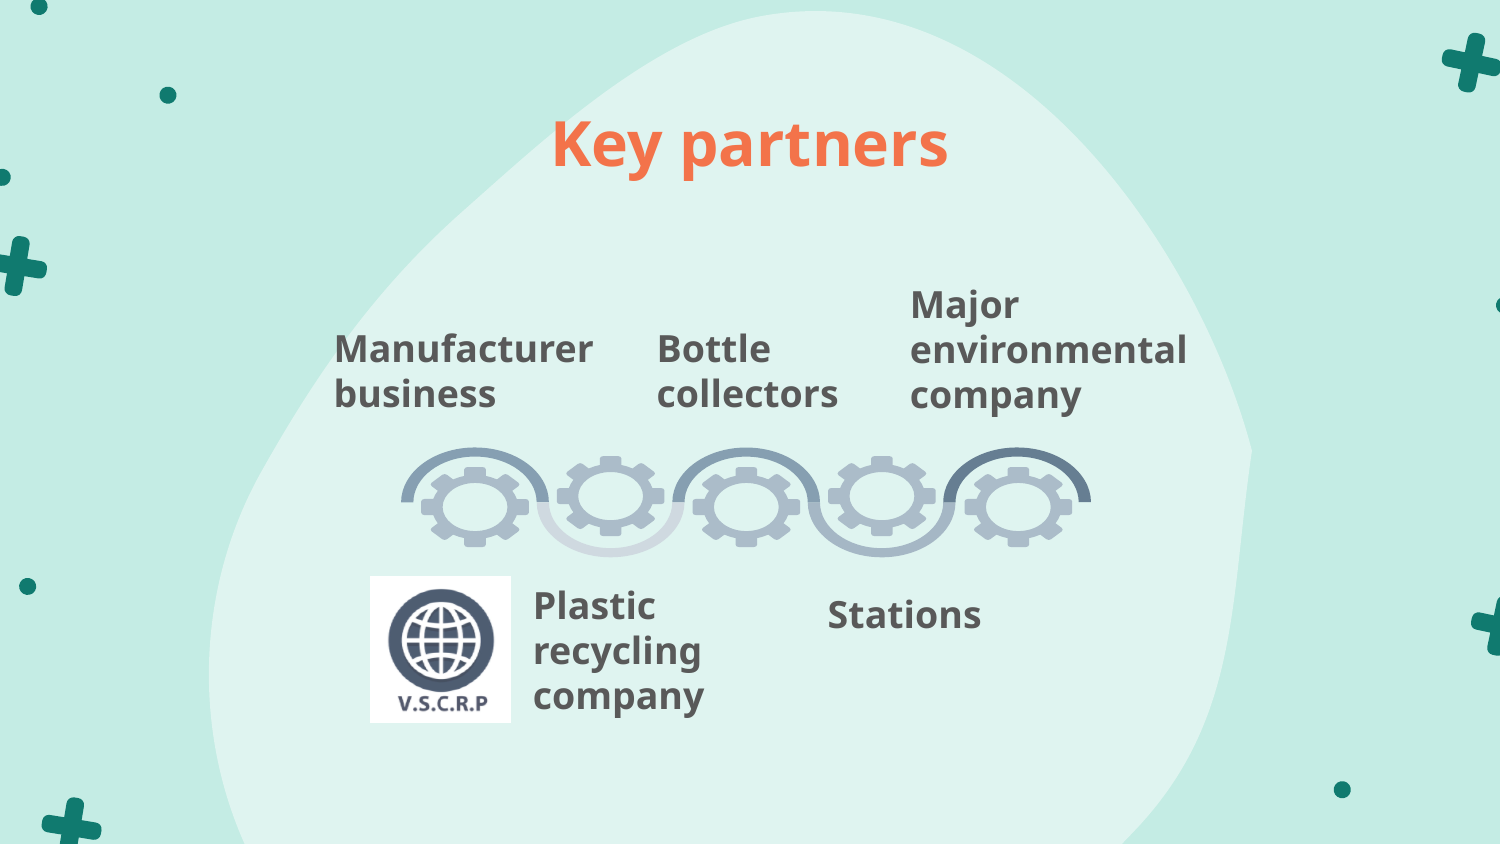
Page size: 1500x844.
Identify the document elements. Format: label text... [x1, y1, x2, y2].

subtitle Stations [794, 576, 1061, 637]
subtitle Manufacturer business [318, 310, 631, 371]
subtitle Major environmental company [894, 265, 1228, 311]
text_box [400, 447, 1092, 558]
title Key partners [202, 88, 1298, 167]
subtitle Plastic recycling company [517, 566, 794, 646]
picture [370, 575, 512, 724]
subtitle Bottle collectors [641, 310, 954, 371]
